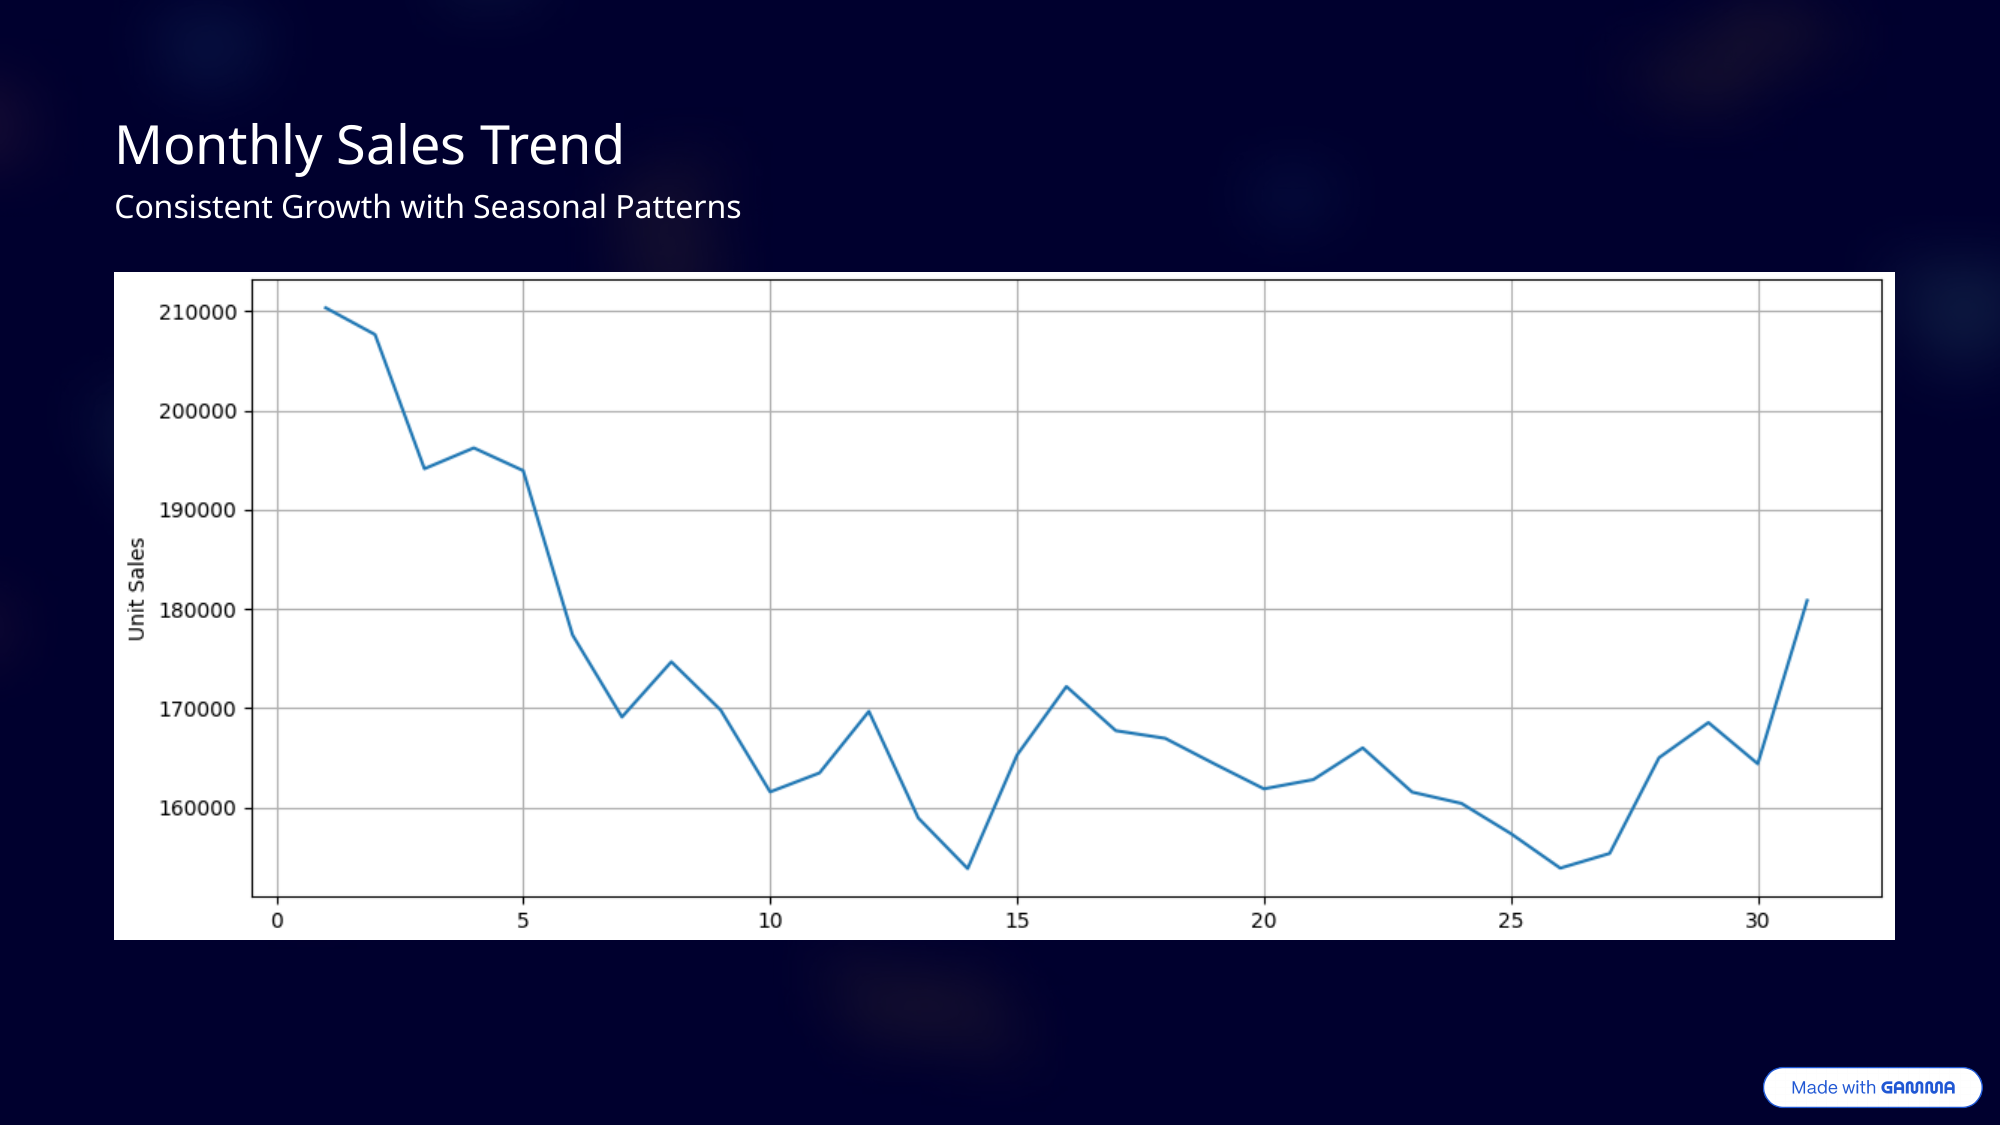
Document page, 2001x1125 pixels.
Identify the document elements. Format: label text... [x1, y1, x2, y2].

picture [114, 272, 1895, 940]
text_box Consistent Growth with Seasonal Patterns [114, 185, 741, 226]
picture [1755, 1059, 1991, 1116]
text_box Monthly Sales Trend [114, 108, 654, 176]
